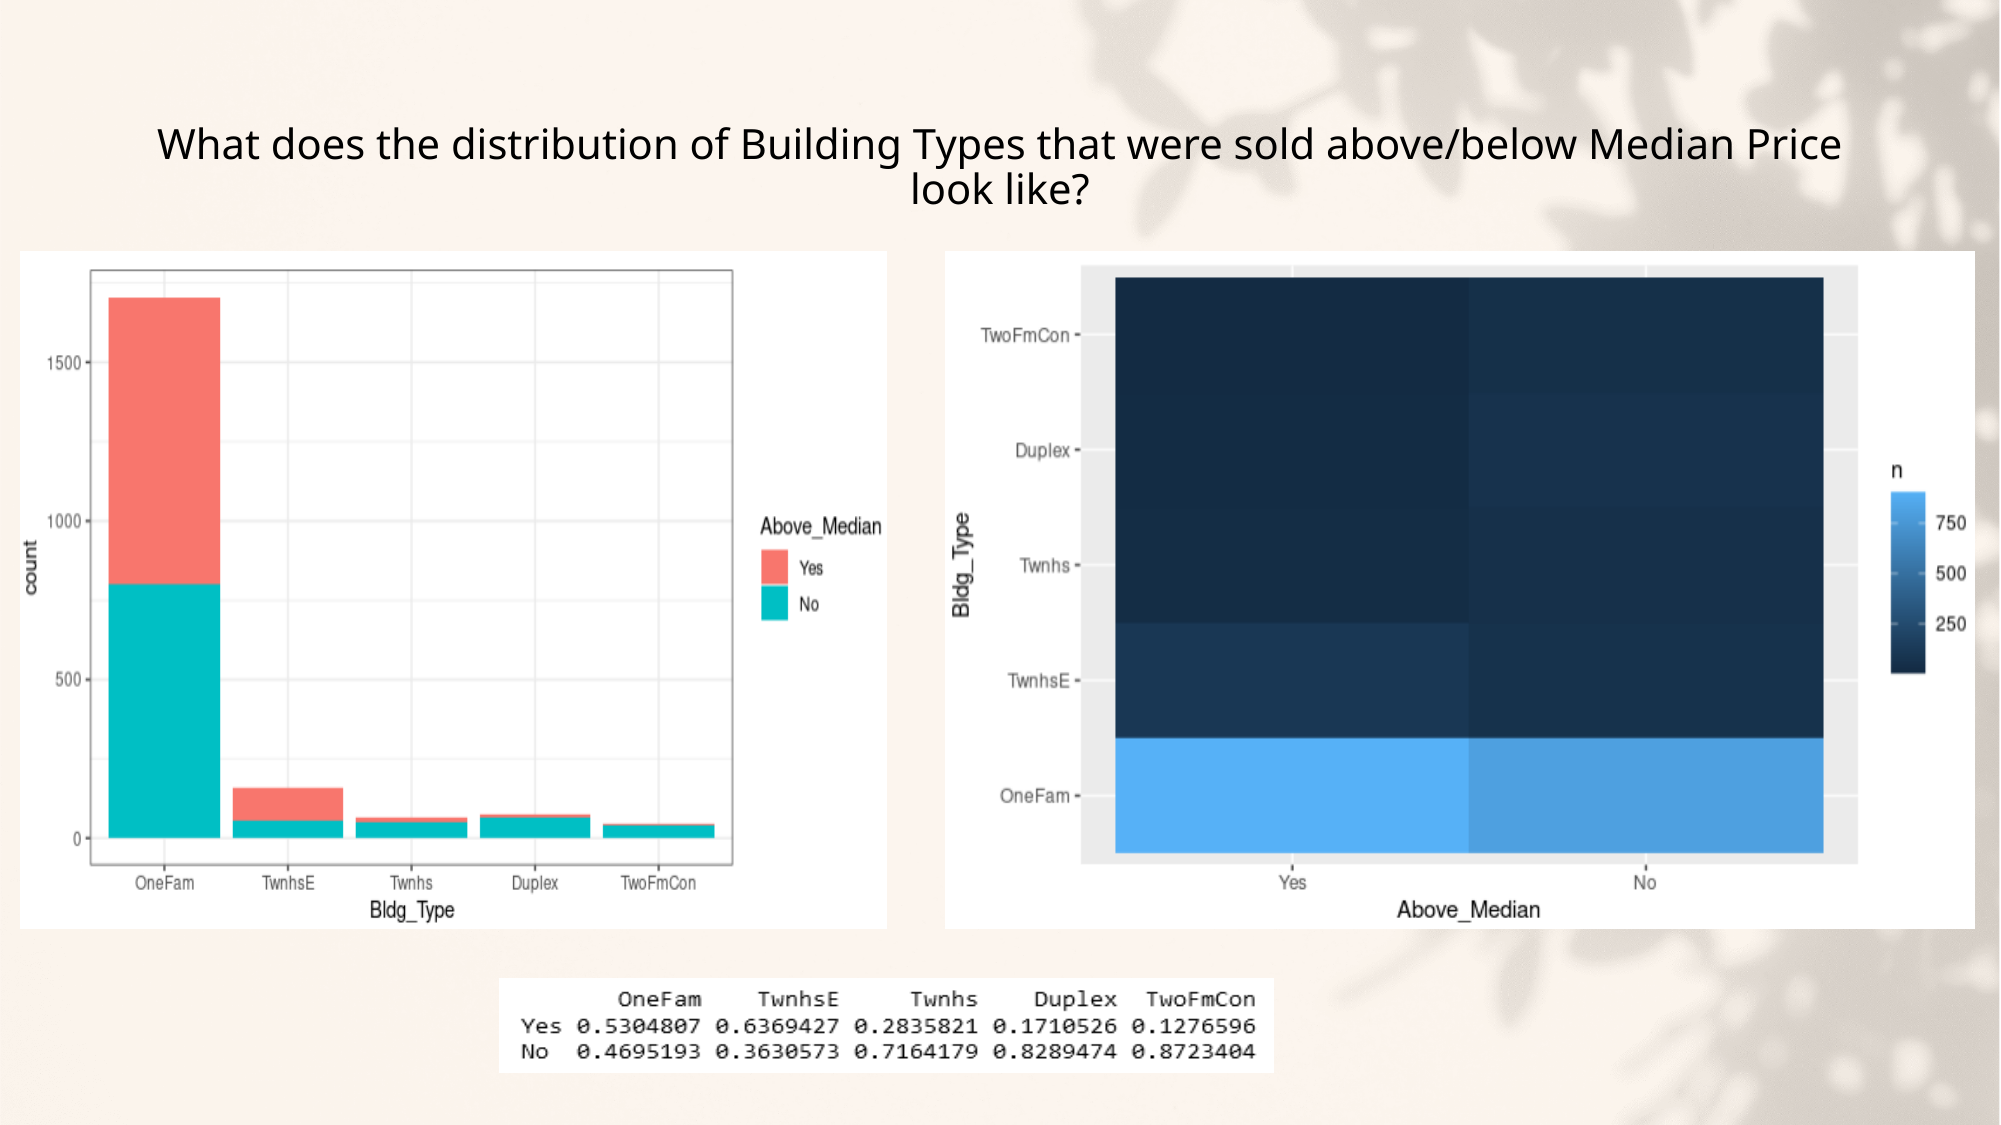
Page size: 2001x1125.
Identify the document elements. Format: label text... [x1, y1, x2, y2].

picture [0, 0, 2000, 1125]
title What does the distribution of Building Types that were sold above/below Median Price look like? [137, 115, 1863, 221]
